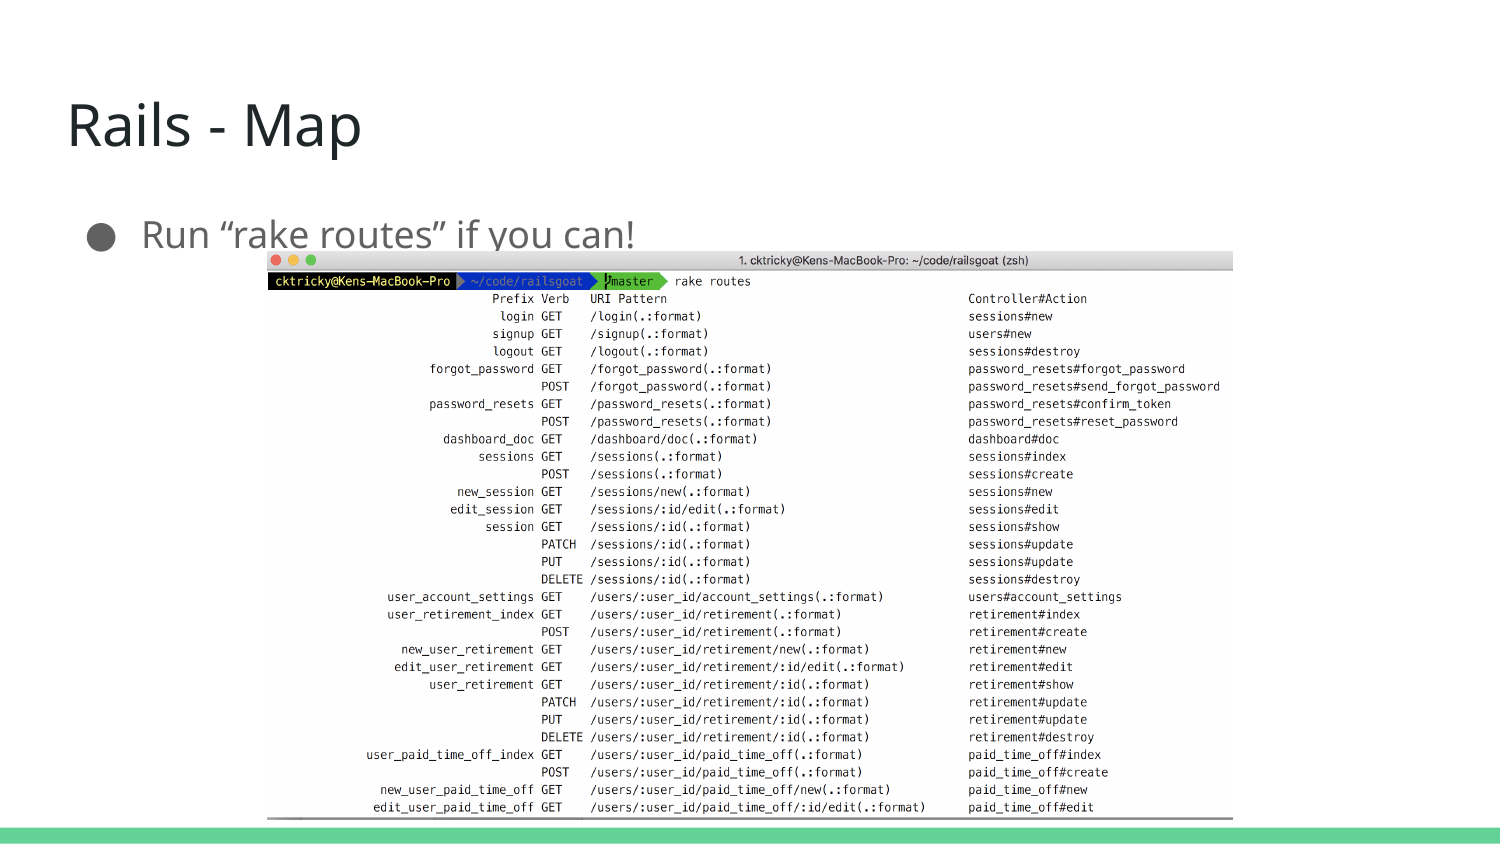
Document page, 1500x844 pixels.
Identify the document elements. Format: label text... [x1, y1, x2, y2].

title Rails - Map [51, 72, 1449, 167]
picture [266, 251, 1234, 820]
list Run “rake routes” if you can! [51, 189, 1449, 750]
